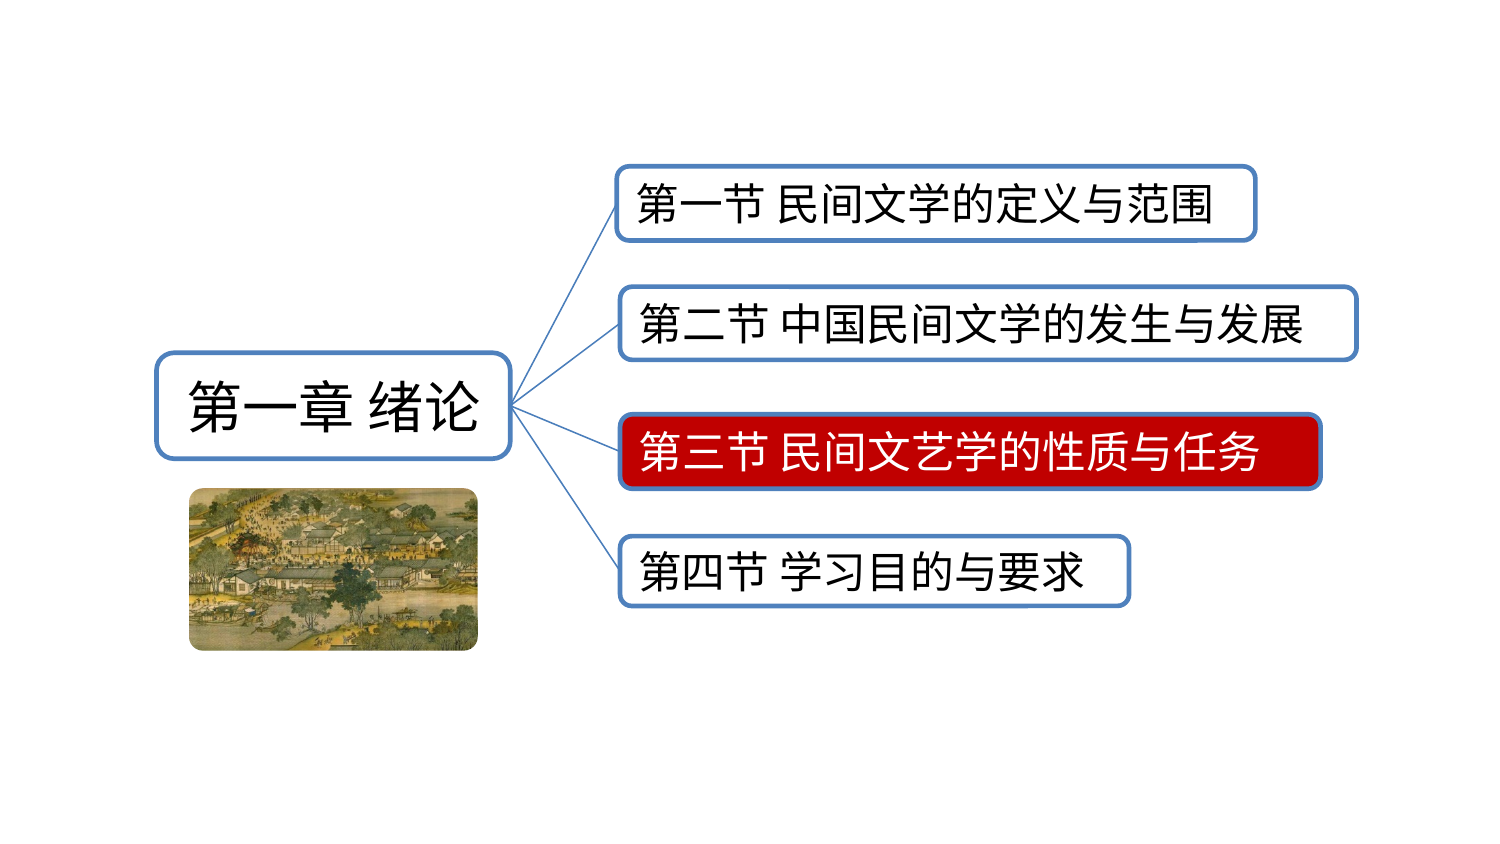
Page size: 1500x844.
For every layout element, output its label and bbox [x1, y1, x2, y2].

text_box [156, 166, 1357, 607]
picture [188, 487, 478, 651]
